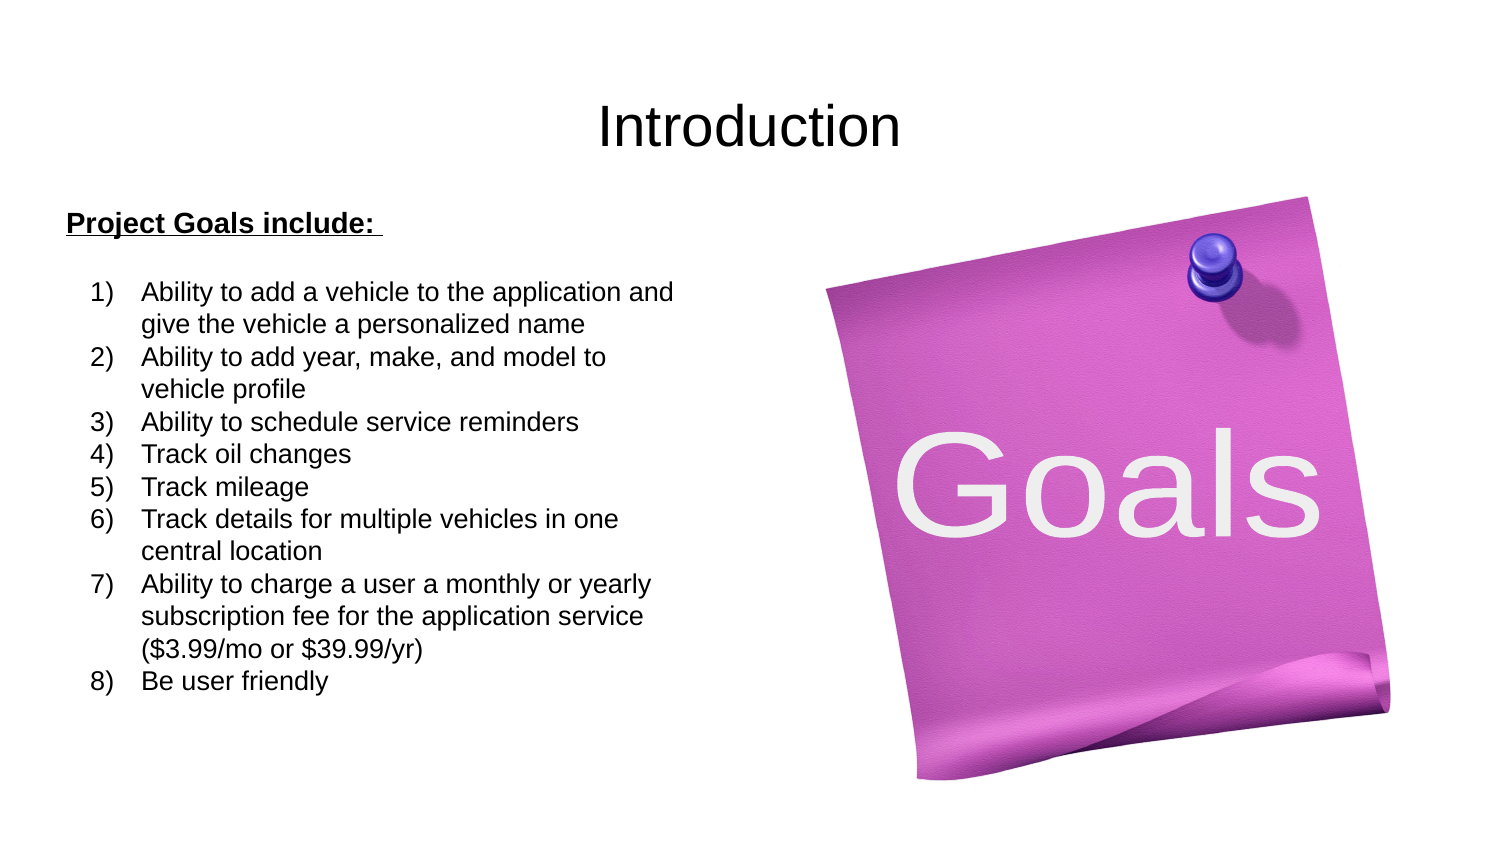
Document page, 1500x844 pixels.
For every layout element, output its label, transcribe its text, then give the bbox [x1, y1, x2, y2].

title Introduction [51, 72, 1449, 167]
picture [799, 166, 1457, 824]
list Project Goals include: Ability to add a vehicle to the application and give the vehicle a personalized name Ability to add year, make, and model to vehicle profile Ability to schedule service reminders Track oil changes Track mileage Track details for multiple vehicles in one central location Ability to charge a user a monthly or yearly subscription fee for the application service ($3.99/mo or $39.99/yr) Be user friendly [51, 189, 708, 835]
